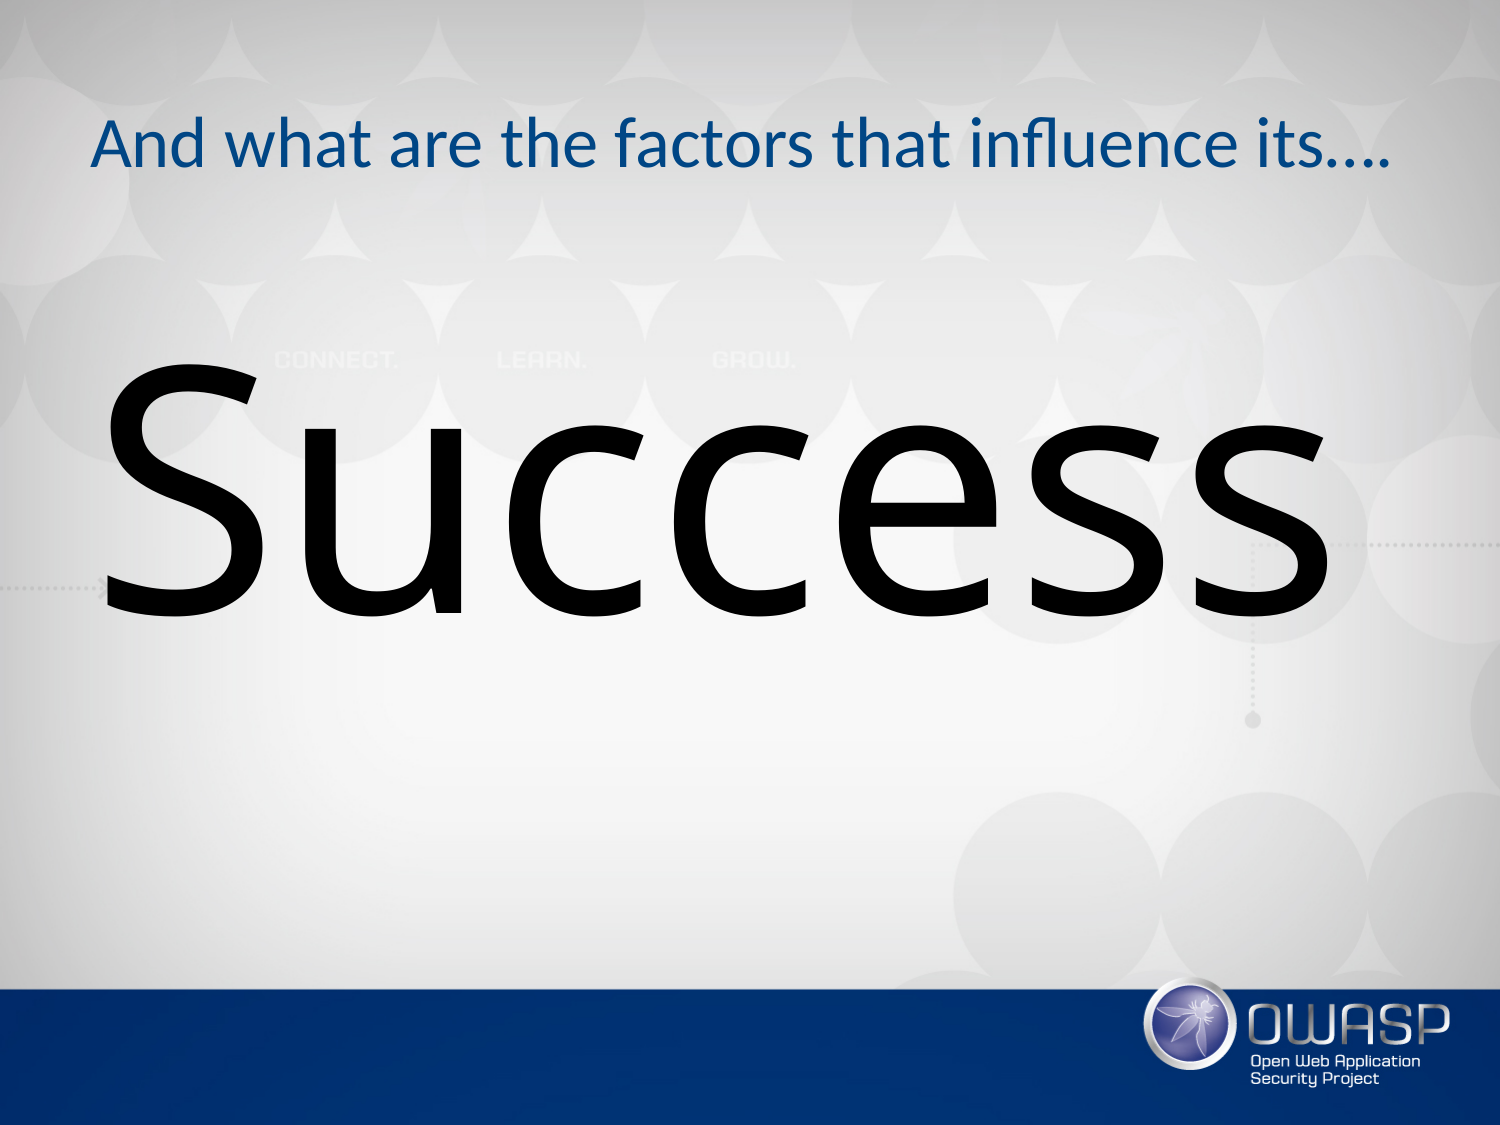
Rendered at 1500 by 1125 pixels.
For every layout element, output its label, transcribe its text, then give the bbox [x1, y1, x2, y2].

picture [0, 0, 1500, 1125]
title And what are the factors that influence its…. [75, 45, 1425, 233]
list Success [75, 262, 1425, 940]
